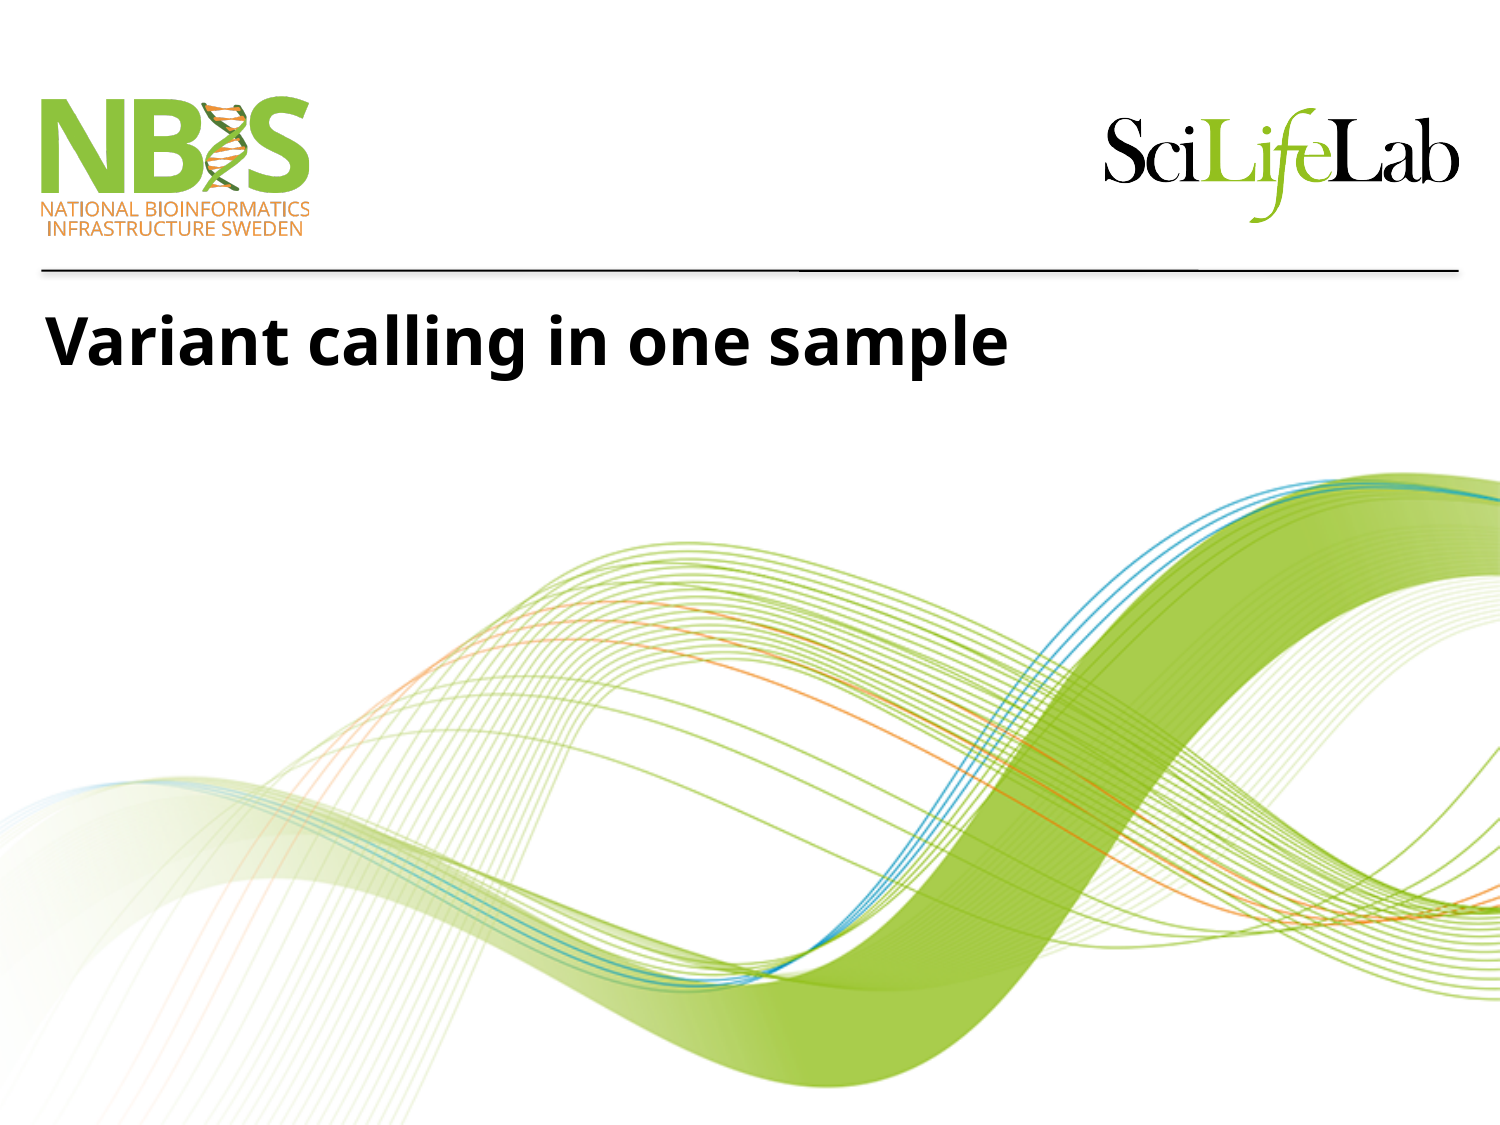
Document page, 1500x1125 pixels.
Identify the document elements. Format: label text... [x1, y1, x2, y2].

picture [1105, 108, 1459, 223]
title Variant calling in one sample [30, 291, 1138, 492]
picture [0, 464, 1500, 1125]
